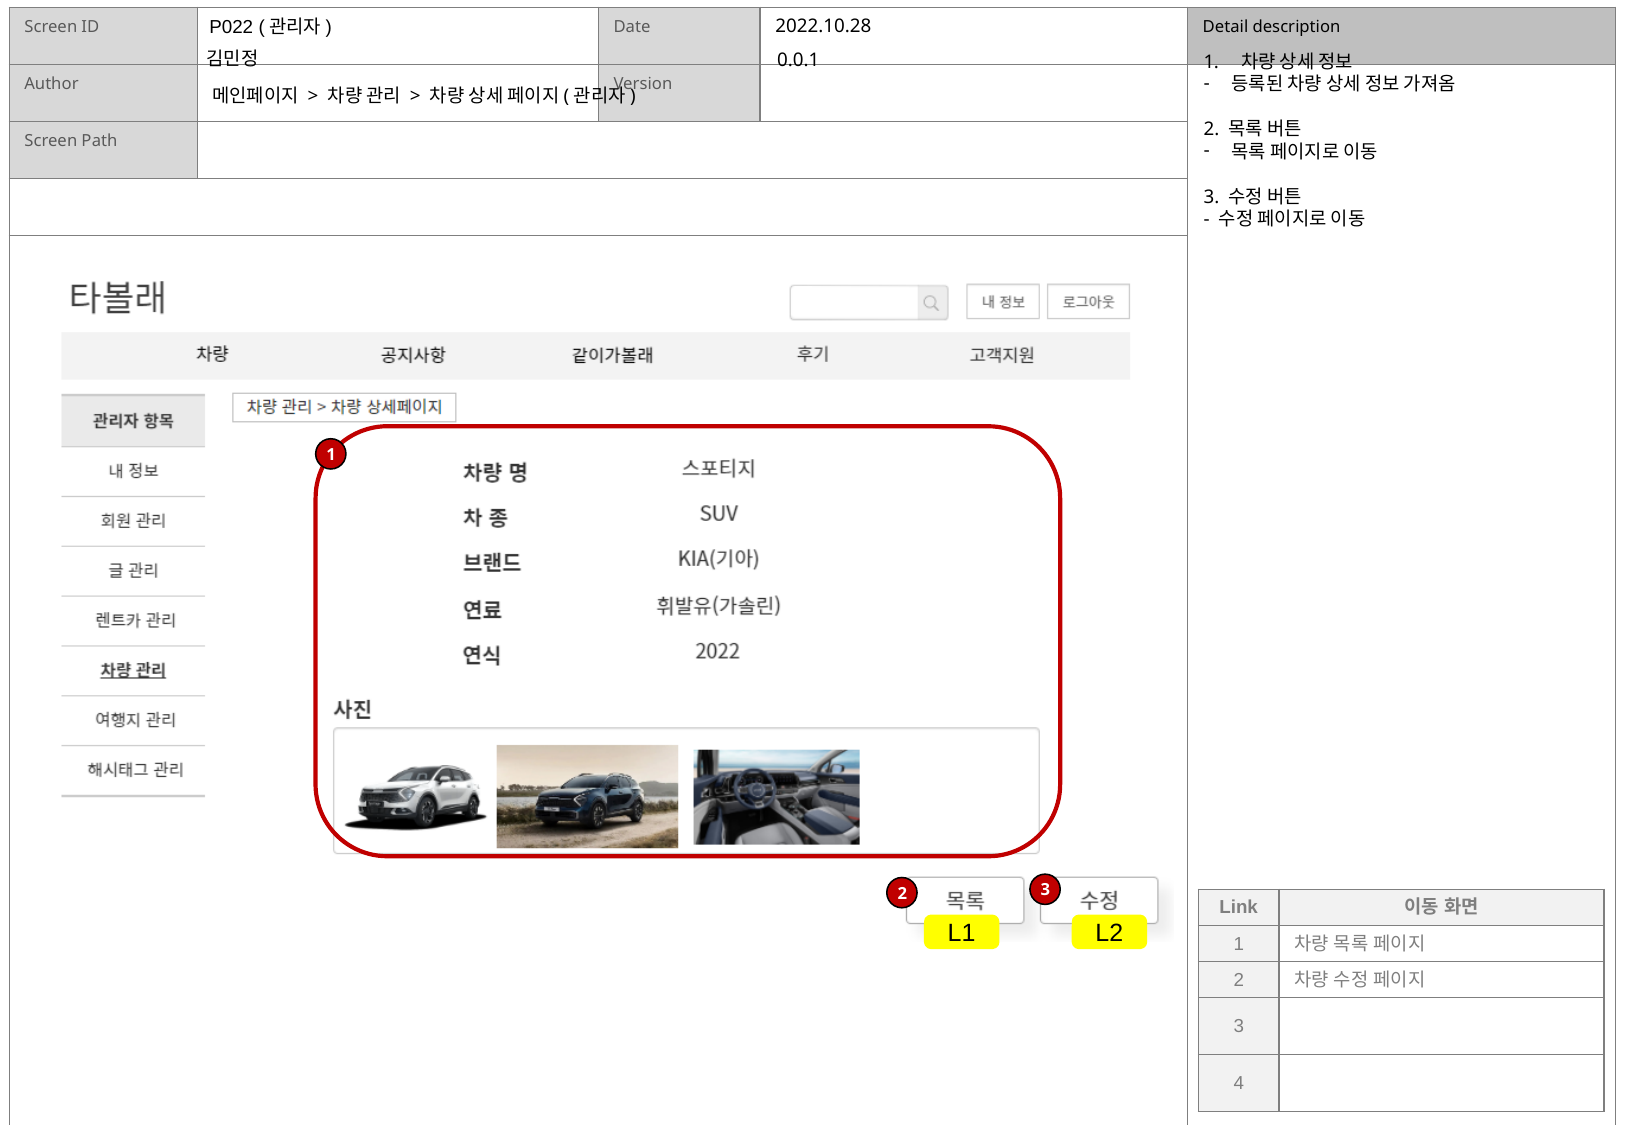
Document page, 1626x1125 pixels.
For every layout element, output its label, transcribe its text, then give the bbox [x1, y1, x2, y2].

table_cell 차량 목록 페이지 [1280, 926, 1603, 961]
table_cell [1280, 998, 1603, 1054]
text_box 2022.10.28 [760, 7, 1163, 42]
table_cell 차량 수정 페이지 [1280, 962, 1603, 997]
picture [26, 254, 1174, 942]
table_cell 4 [1199, 1055, 1278, 1111]
text_box P022 (관리자) [194, 8, 597, 43]
table_header 이동 화면 [1280, 890, 1603, 925]
table_cell [1280, 1055, 1603, 1111]
table_cell 3 [1199, 998, 1278, 1054]
table_cell 2 [1199, 962, 1278, 997]
text_box 0.0.1 [762, 41, 1165, 77]
table_cell 1 [1199, 926, 1278, 961]
text_box [197, 41, 600, 77]
table_header Link [1199, 890, 1278, 925]
text_box [197, 7, 600, 41]
text_box 김민정 [191, 40, 594, 76]
text_box 메인페이지 > 차량 관리 > 차량 상세 페이지(관리자) [197, 79, 1187, 110]
text_box 차량 상세 정보 등록된 차량 상세 정보 가져옴 2. 목록 버튼 목록 페이지로 이동 3. 수정 버튼 - 수정 페이지로 이동 [1188, 41, 1614, 237]
